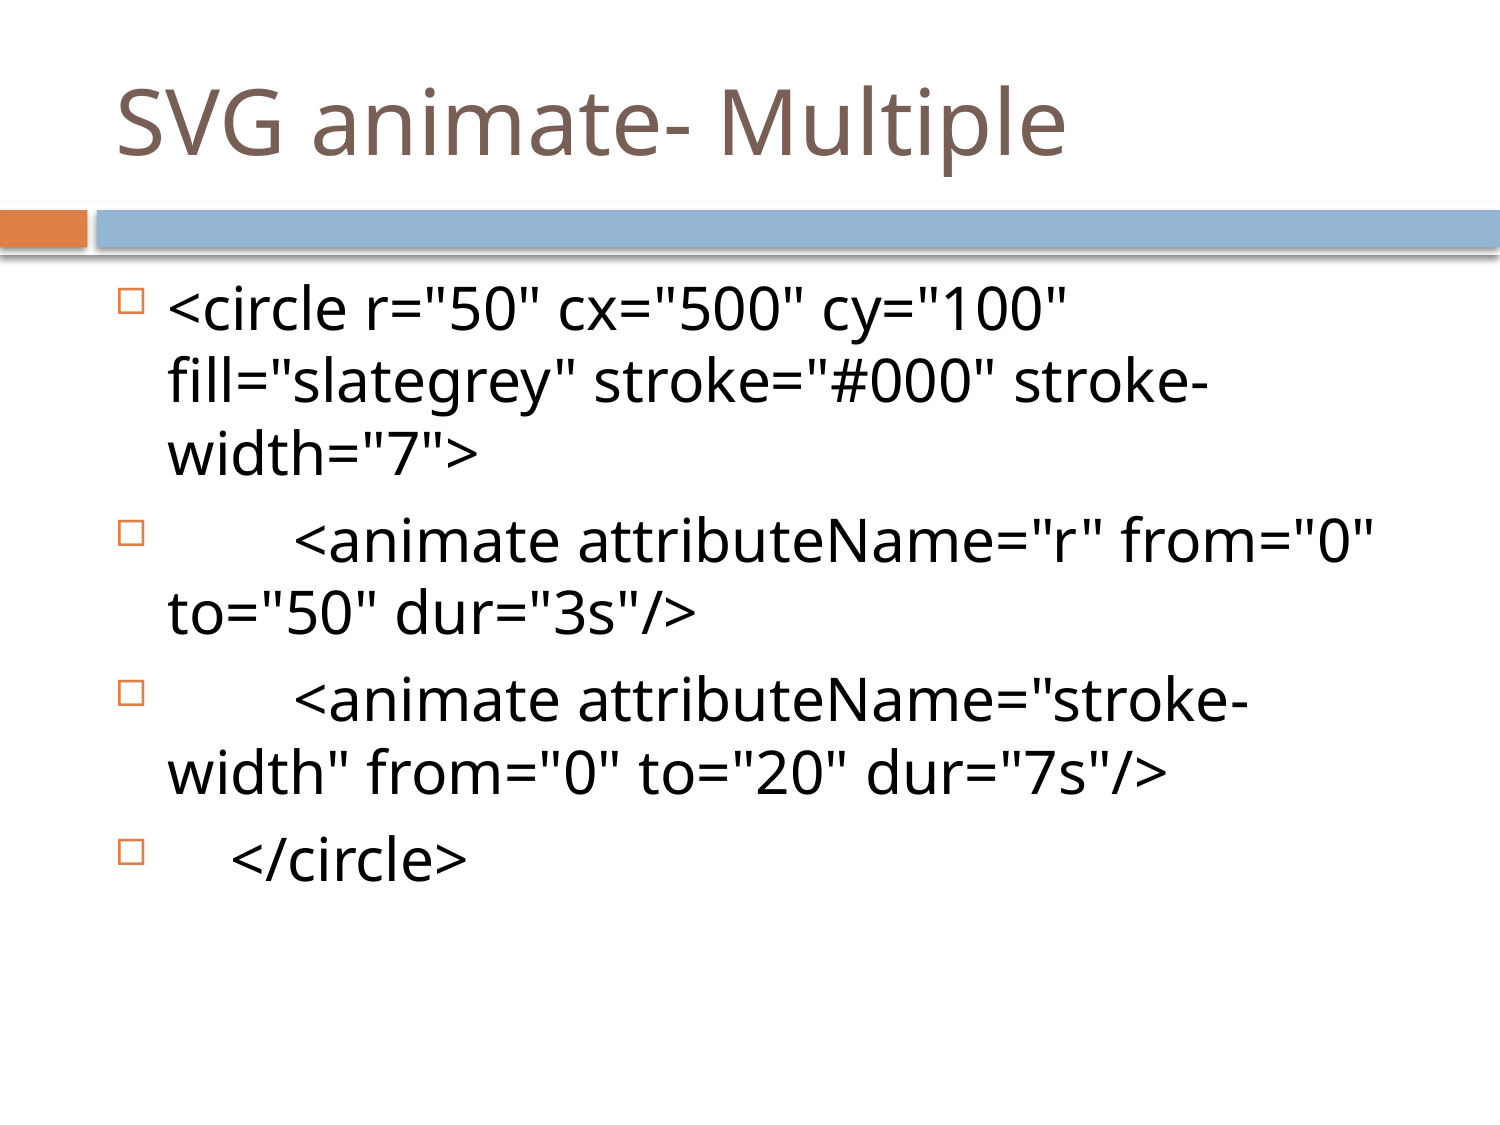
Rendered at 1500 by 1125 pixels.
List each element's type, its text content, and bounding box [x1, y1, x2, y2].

list <circle r="50" cx="500" cy="100" fill="slategrey" stroke="#000" stroke-width="7"> <animate attributeName="r" from="0" to="50" dur="3s"/> <animate attributeName="stroke-width" from="0" to="20" dur="7s"/> </circle> [100, 262, 1438, 1000]
title SVG animate- Multiple [100, 37, 1438, 200]
